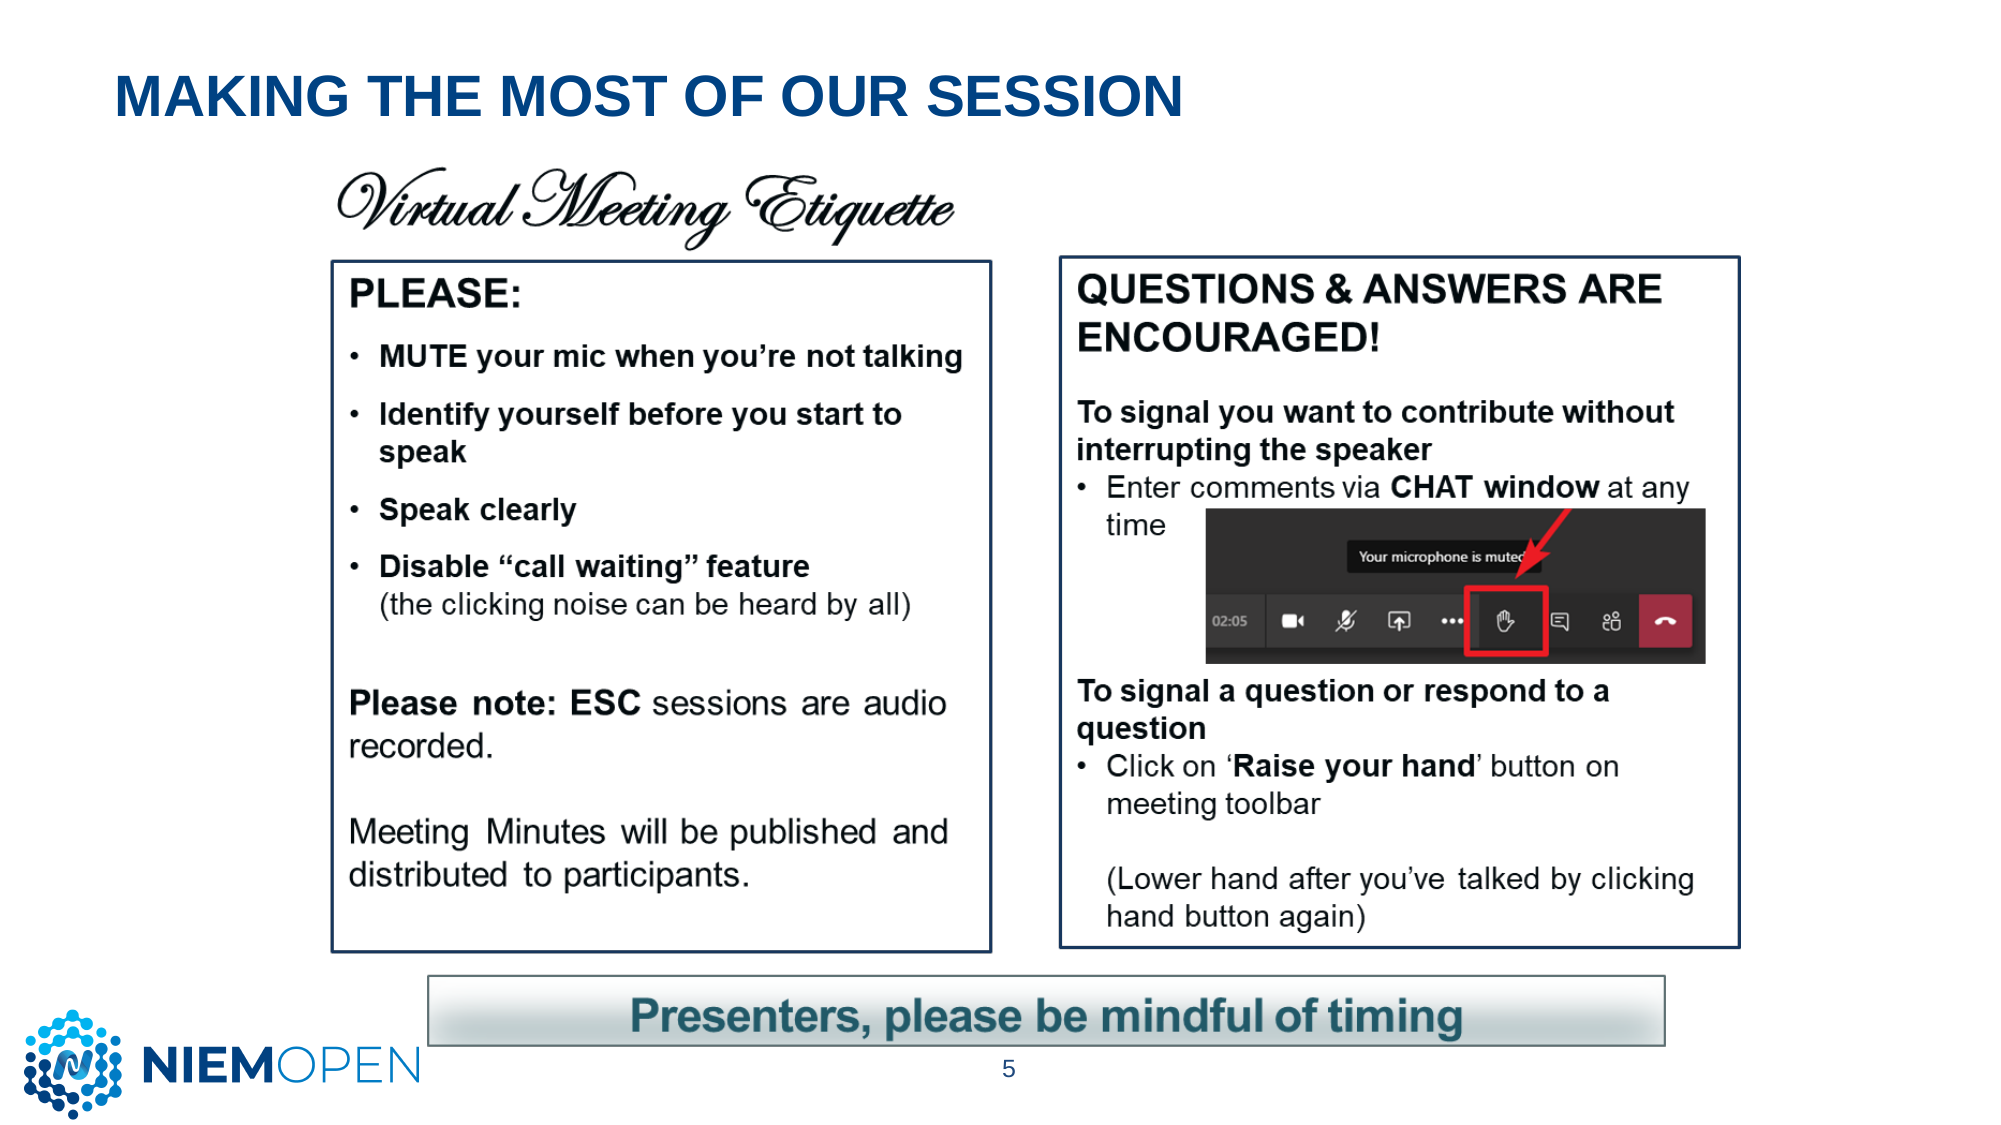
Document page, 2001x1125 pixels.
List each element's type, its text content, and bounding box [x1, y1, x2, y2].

title Making the most of our session [99, 63, 1900, 197]
picture [19, 129, 1741, 1125]
